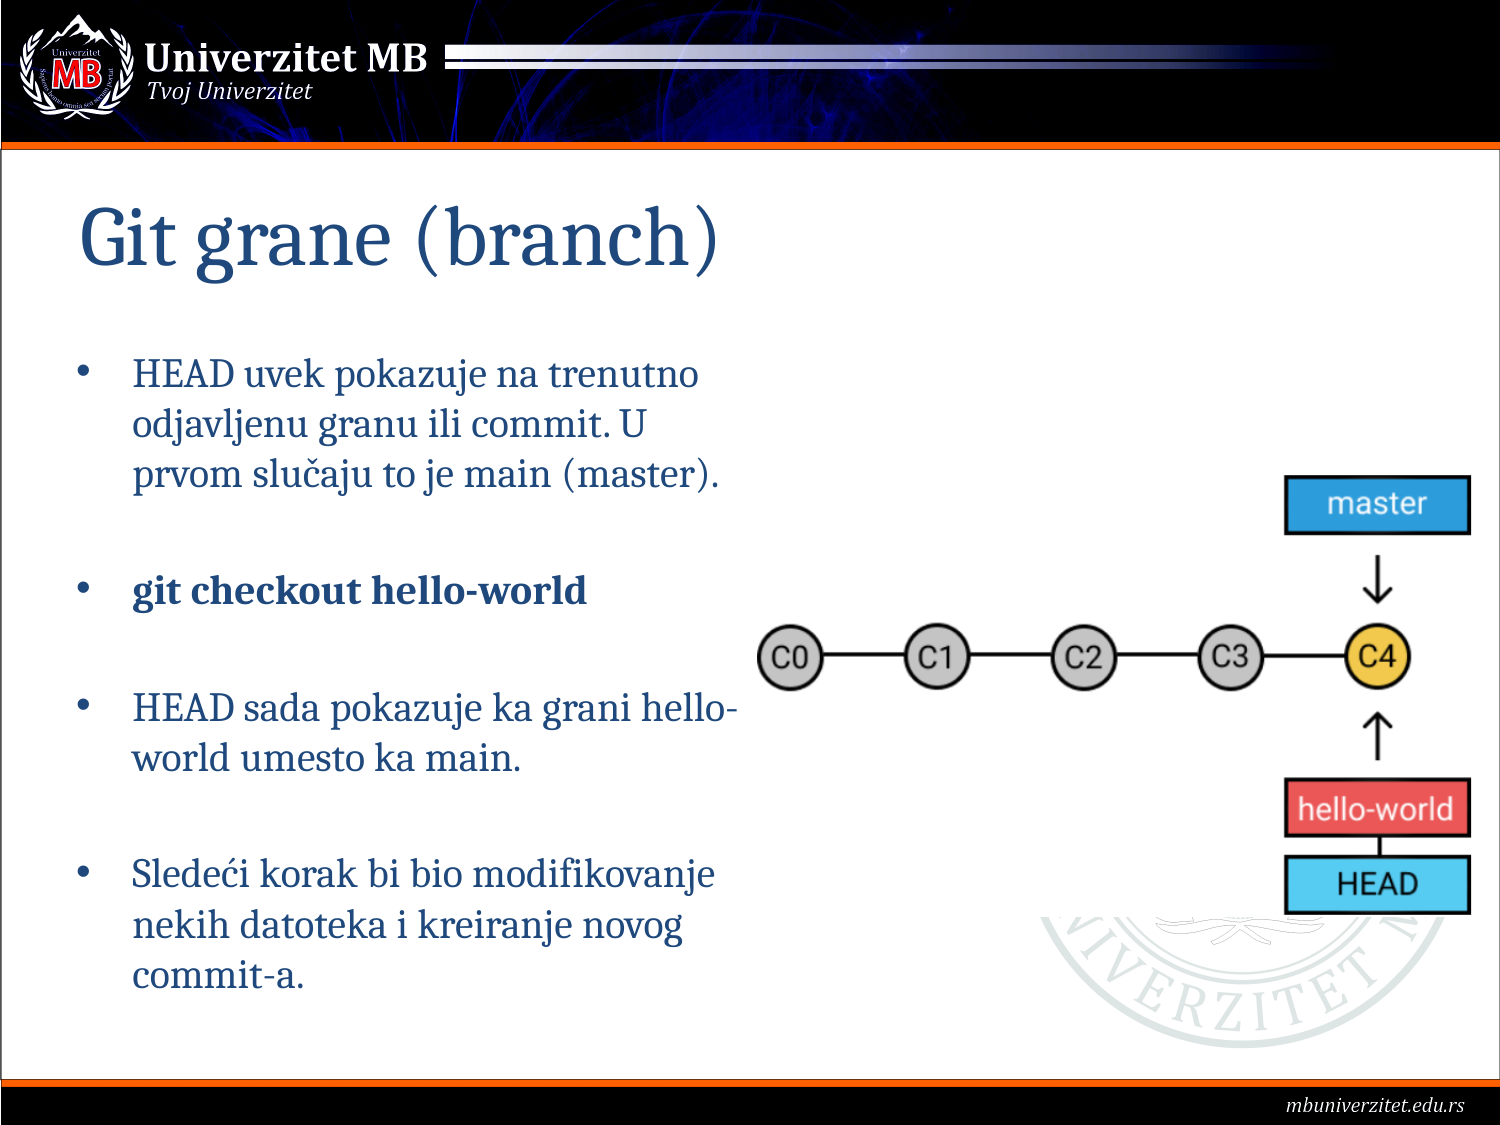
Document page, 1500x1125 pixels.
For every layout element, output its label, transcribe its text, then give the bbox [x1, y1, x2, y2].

subtitle HEAD uvek pokazuje na trenutno odjavljenu granu ili commit. U prvom slučaju to je main (master). git checkout hello-world HEAD sada pokazuje ka grani hello-world umesto ka main. Sledeći korak bi bio modifikovanje nekih datoteka i kreiranje novog commit-a. [61, 338, 774, 1024]
picture [0, 0, 1500, 1125]
title Git grane (branch) [64, 172, 1424, 291]
